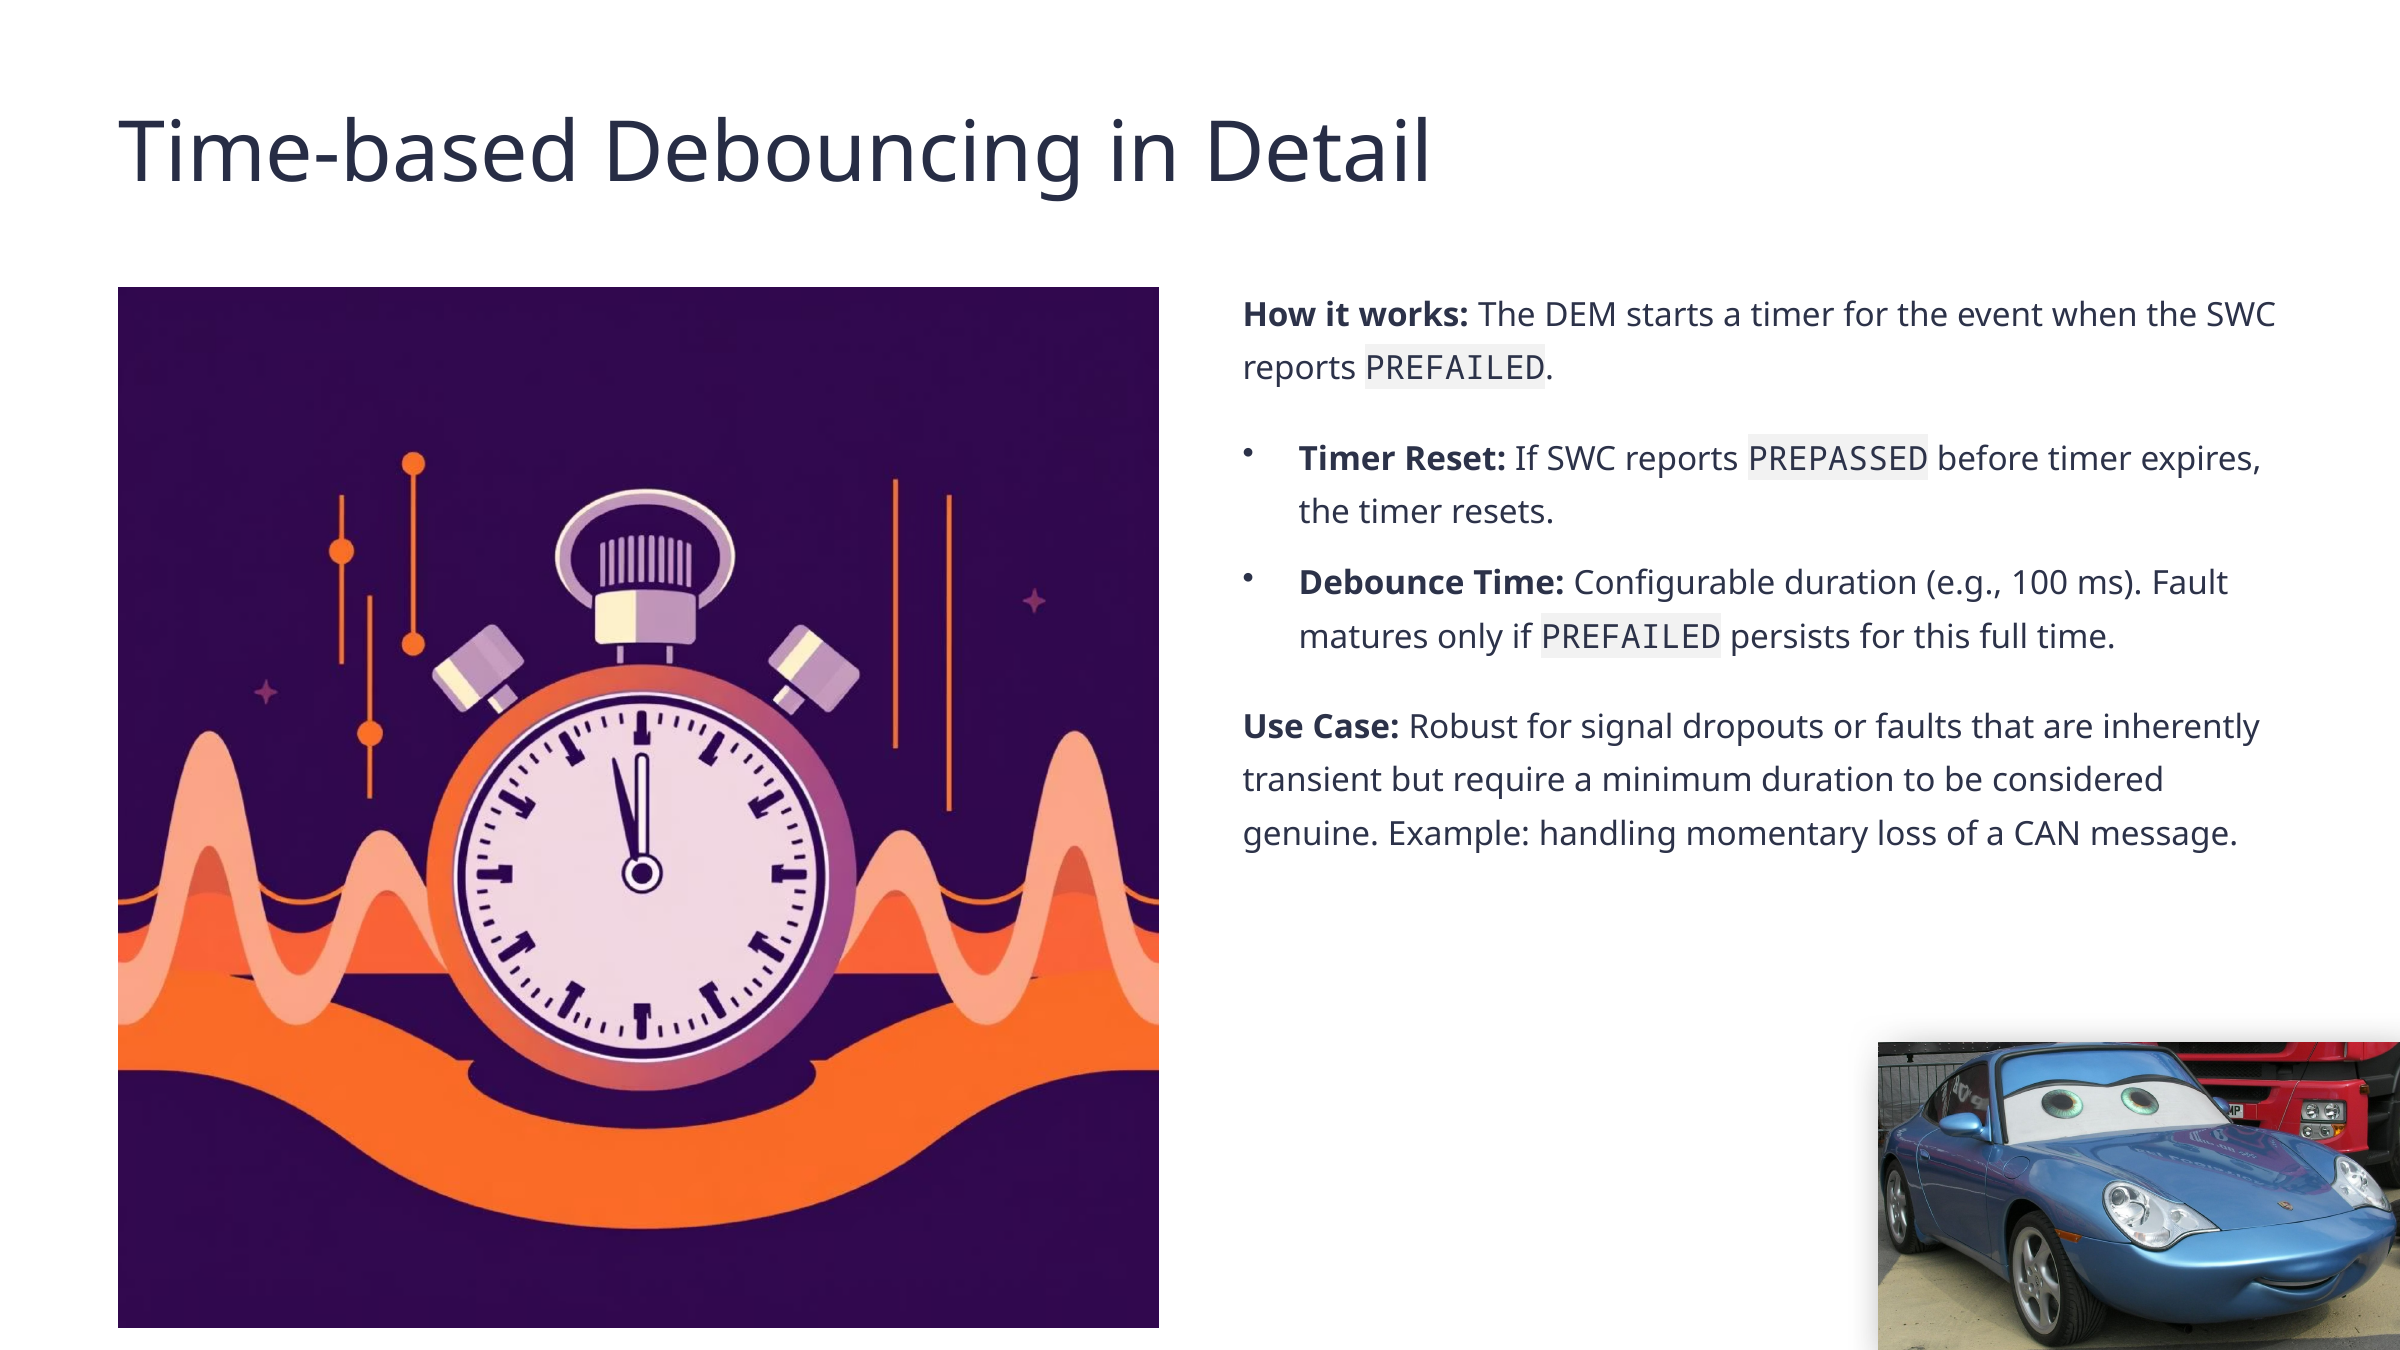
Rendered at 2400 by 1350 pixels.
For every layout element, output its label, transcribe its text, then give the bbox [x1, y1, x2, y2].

text_box Timer Reset: If SWC reports PREPASSED before timer expires, the timer resets. [1242, 423, 2283, 537]
text_box Debounce Time: Configurable duration (e.g., 100 ms). Fault matures only if PREFAILED persists for this full time. [1242, 548, 2283, 662]
picture [1878, 1042, 2400, 1350]
text_box Use Case: Robust for signal dropouts or faults that are inherently transient but require a minimum duration to be considered genuine. Example: handling momentary loss of a CAN message. [1242, 692, 2283, 909]
text_box Time-based Debouncing in Detail [118, 92, 1366, 199]
picture [118, 287, 1159, 1328]
text_box How it works: The DEM starts a timer for the event when the SWC reports PREFAILED. [1242, 279, 2283, 394]
